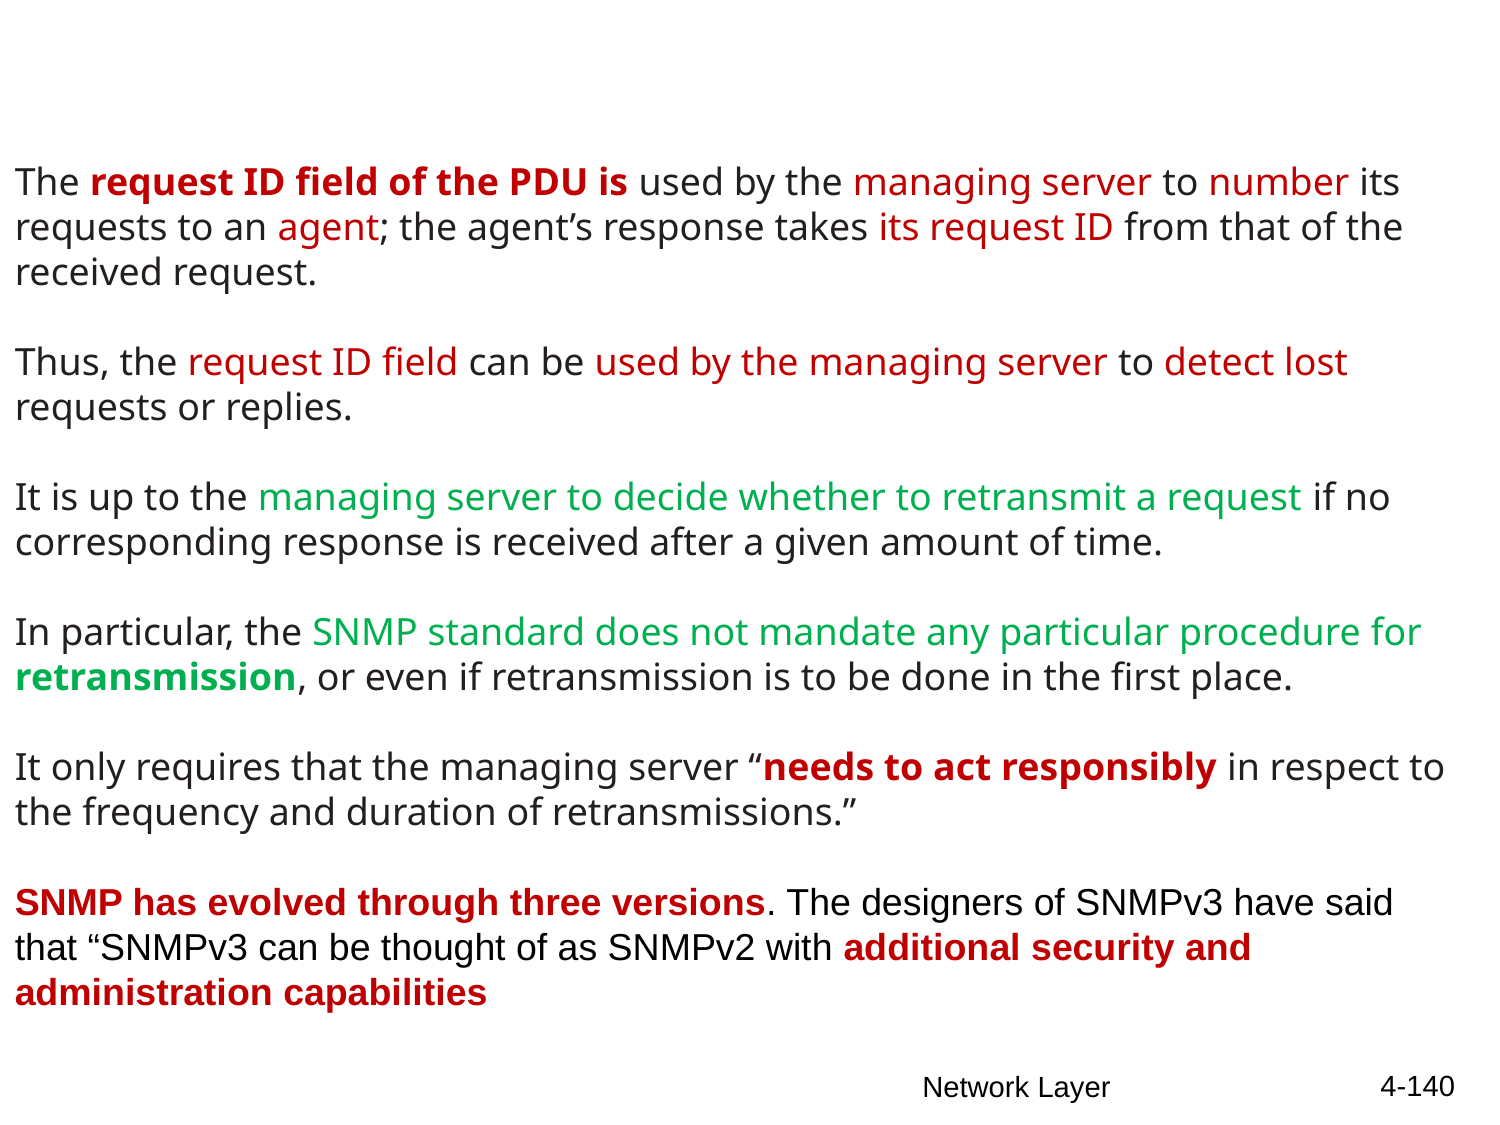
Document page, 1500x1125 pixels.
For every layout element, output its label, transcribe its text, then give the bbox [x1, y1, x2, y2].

text_box The request ID field of the PDU is used by the managing server to number its requests to an agent; the agent’s response takes its request ID from that of the received request. Thus, the request ID field can be used by the managing server to detect lost requests or replies. It is up to the managing server to decide whether to retransmit a request if no corresponding response is received after a given amount of time. In particular, the SNMP standard does not mandate any particular procedure for retransmission, or even if retransmission is to be done in the first place. It only requires that the managing server “needs to act responsibly in respect to the frequency and duration of retransmissions.” SNMP has evolved through three versions. The designers of SNMPv3 have said that “SNMPv3 can be thought of as SNMPv2 with additional security and administration capabilities [0, 150, 1478, 1125]
